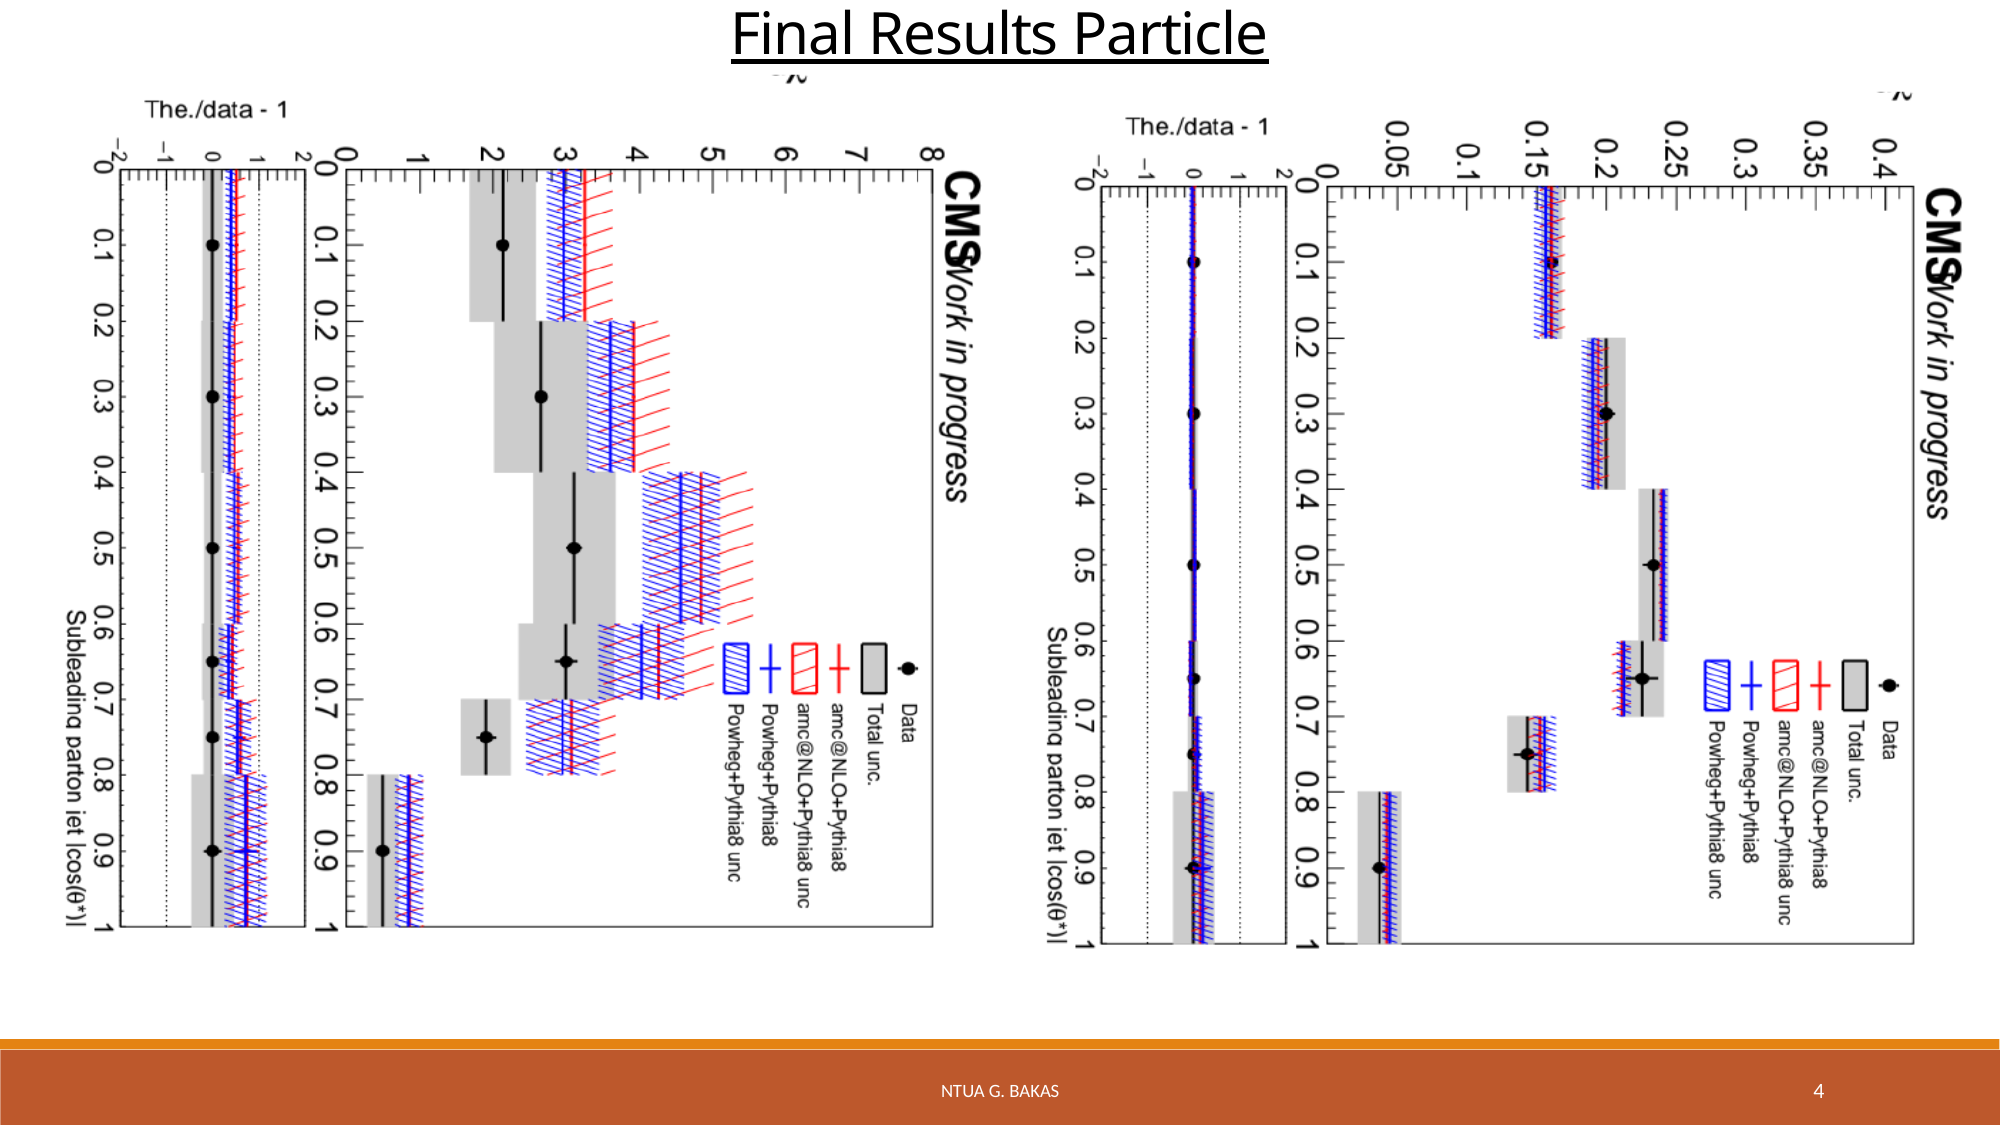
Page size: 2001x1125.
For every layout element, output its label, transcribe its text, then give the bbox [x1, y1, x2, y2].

picture [37, 54, 982, 1037]
picture [1018, 71, 1962, 1054]
text_box Final Results Particle [136, 0, 1863, 75]
footer NTUA G. Bakas [604, 1059, 1396, 1120]
slide_number 4 [1624, 1061, 1840, 1120]
